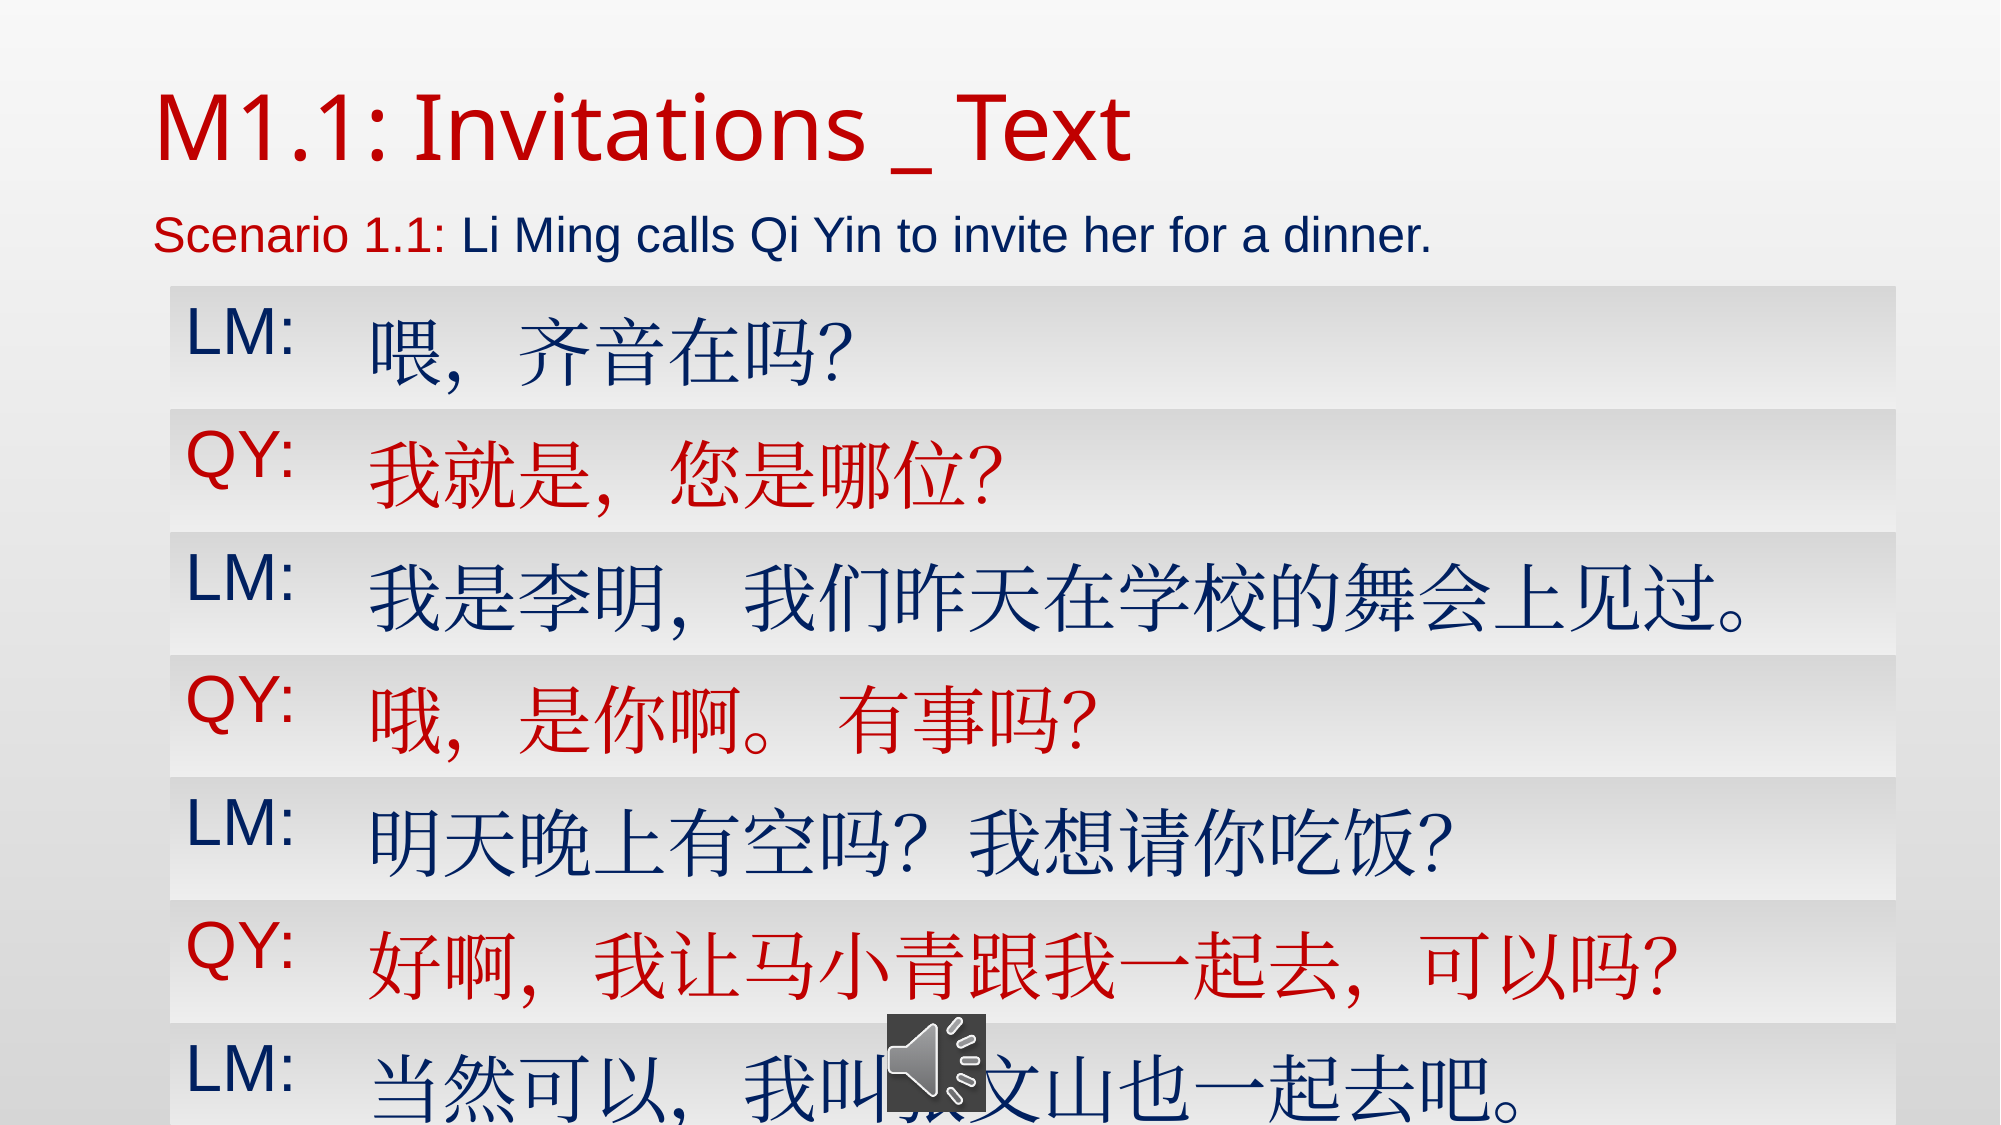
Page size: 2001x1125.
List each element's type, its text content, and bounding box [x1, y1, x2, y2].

picture [886, 1013, 987, 1114]
table_cell QY: [171, 409, 352, 532]
table_cell 当然可以，我叫张文山也一起去吧。 [352, 1024, 1896, 1125]
table_cell 我是李明，我们昨天在学校的舞会上见过。 [352, 532, 1896, 655]
table_cell LM: [171, 1024, 352, 1125]
table_cell 明天晚上有空吗？我想请你吃饭？ [352, 778, 1896, 901]
table_cell QY: [171, 655, 352, 778]
table_cell LM: [171, 532, 352, 655]
table_cell 好啊，我让马小青跟我一起去，可以吗？ [352, 901, 1896, 1024]
table_cell LM: [171, 778, 352, 901]
list Scenario 1.1: Li Ming calls Qi Yin to invite her for a dinner. [137, 202, 1863, 1014]
table_header 喂，齐音在吗？ [352, 287, 1896, 409]
table_cell 我就是，您是哪位？ [352, 409, 1896, 532]
title M1.1: Invitations _ Text [137, 59, 1863, 202]
table_cell 哦，是你啊。 有事吗？ [352, 655, 1896, 778]
table_header LM: [171, 287, 352, 409]
table_cell QY: [171, 901, 352, 1024]
